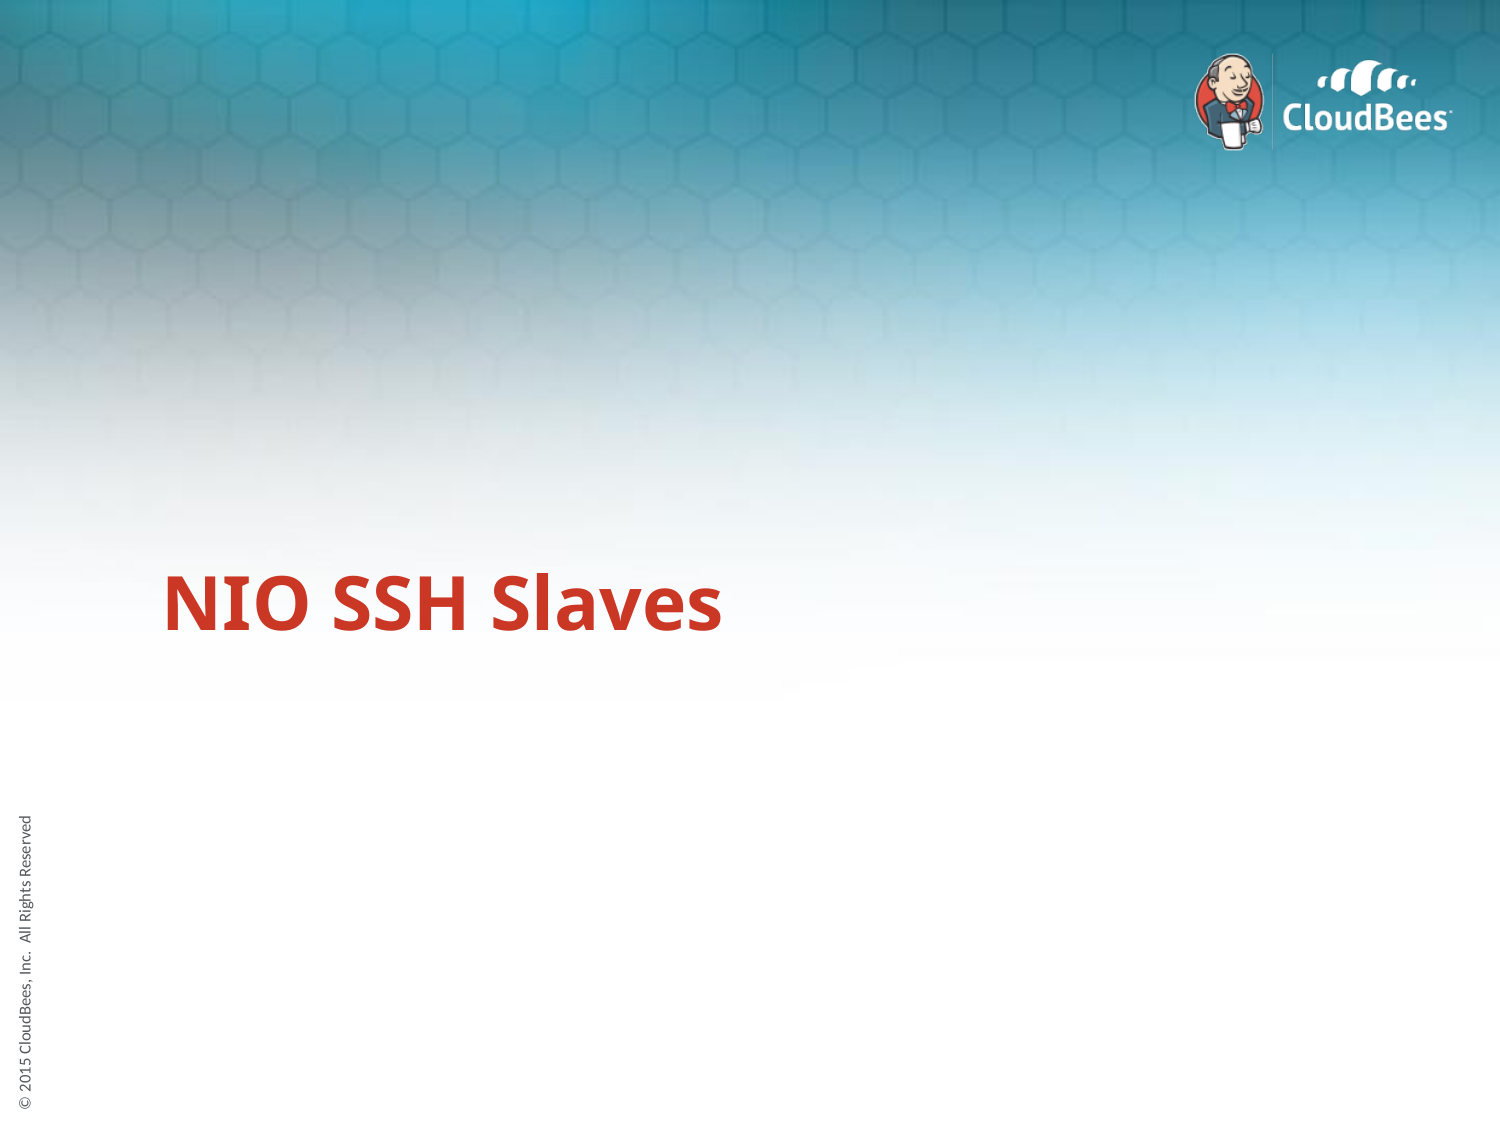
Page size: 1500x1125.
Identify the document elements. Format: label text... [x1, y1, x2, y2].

title NIO SSH Slaves [146, 437, 1185, 661]
picture [0, 0, 1500, 1125]
